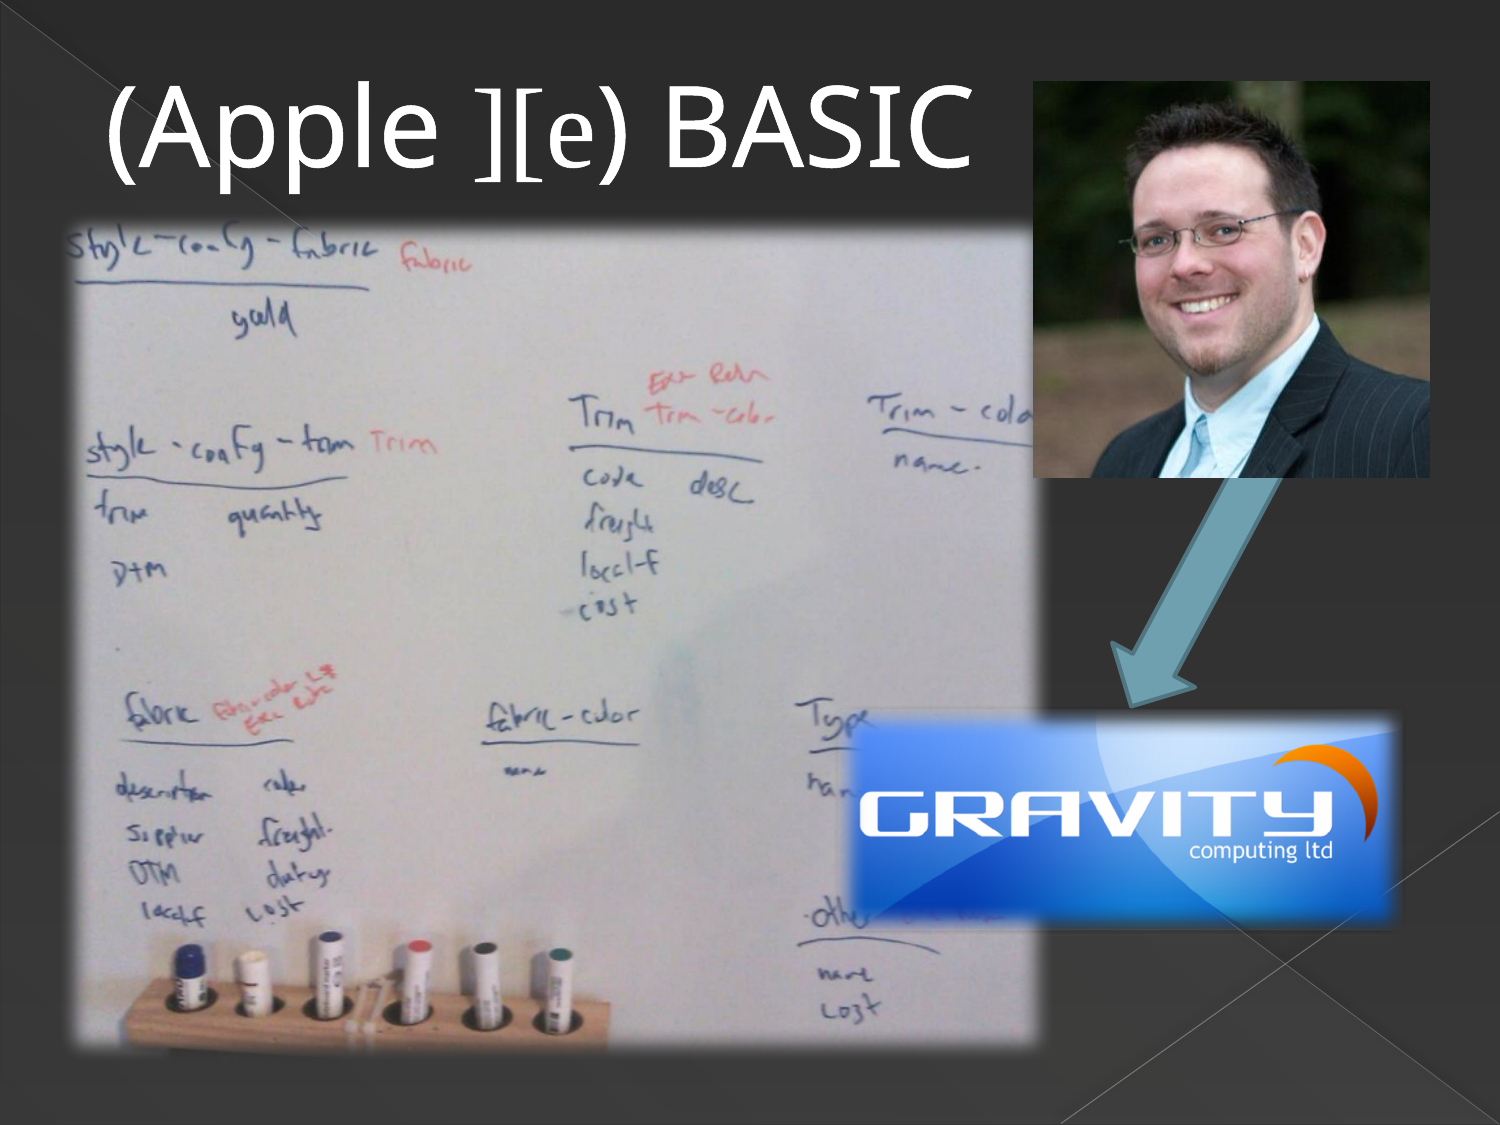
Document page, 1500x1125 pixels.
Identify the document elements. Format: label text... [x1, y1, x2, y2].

text_box (Apple ][e) BASIC [89, 46, 991, 197]
picture [58, 81, 1430, 1063]
text_box [1110, 480, 1283, 690]
